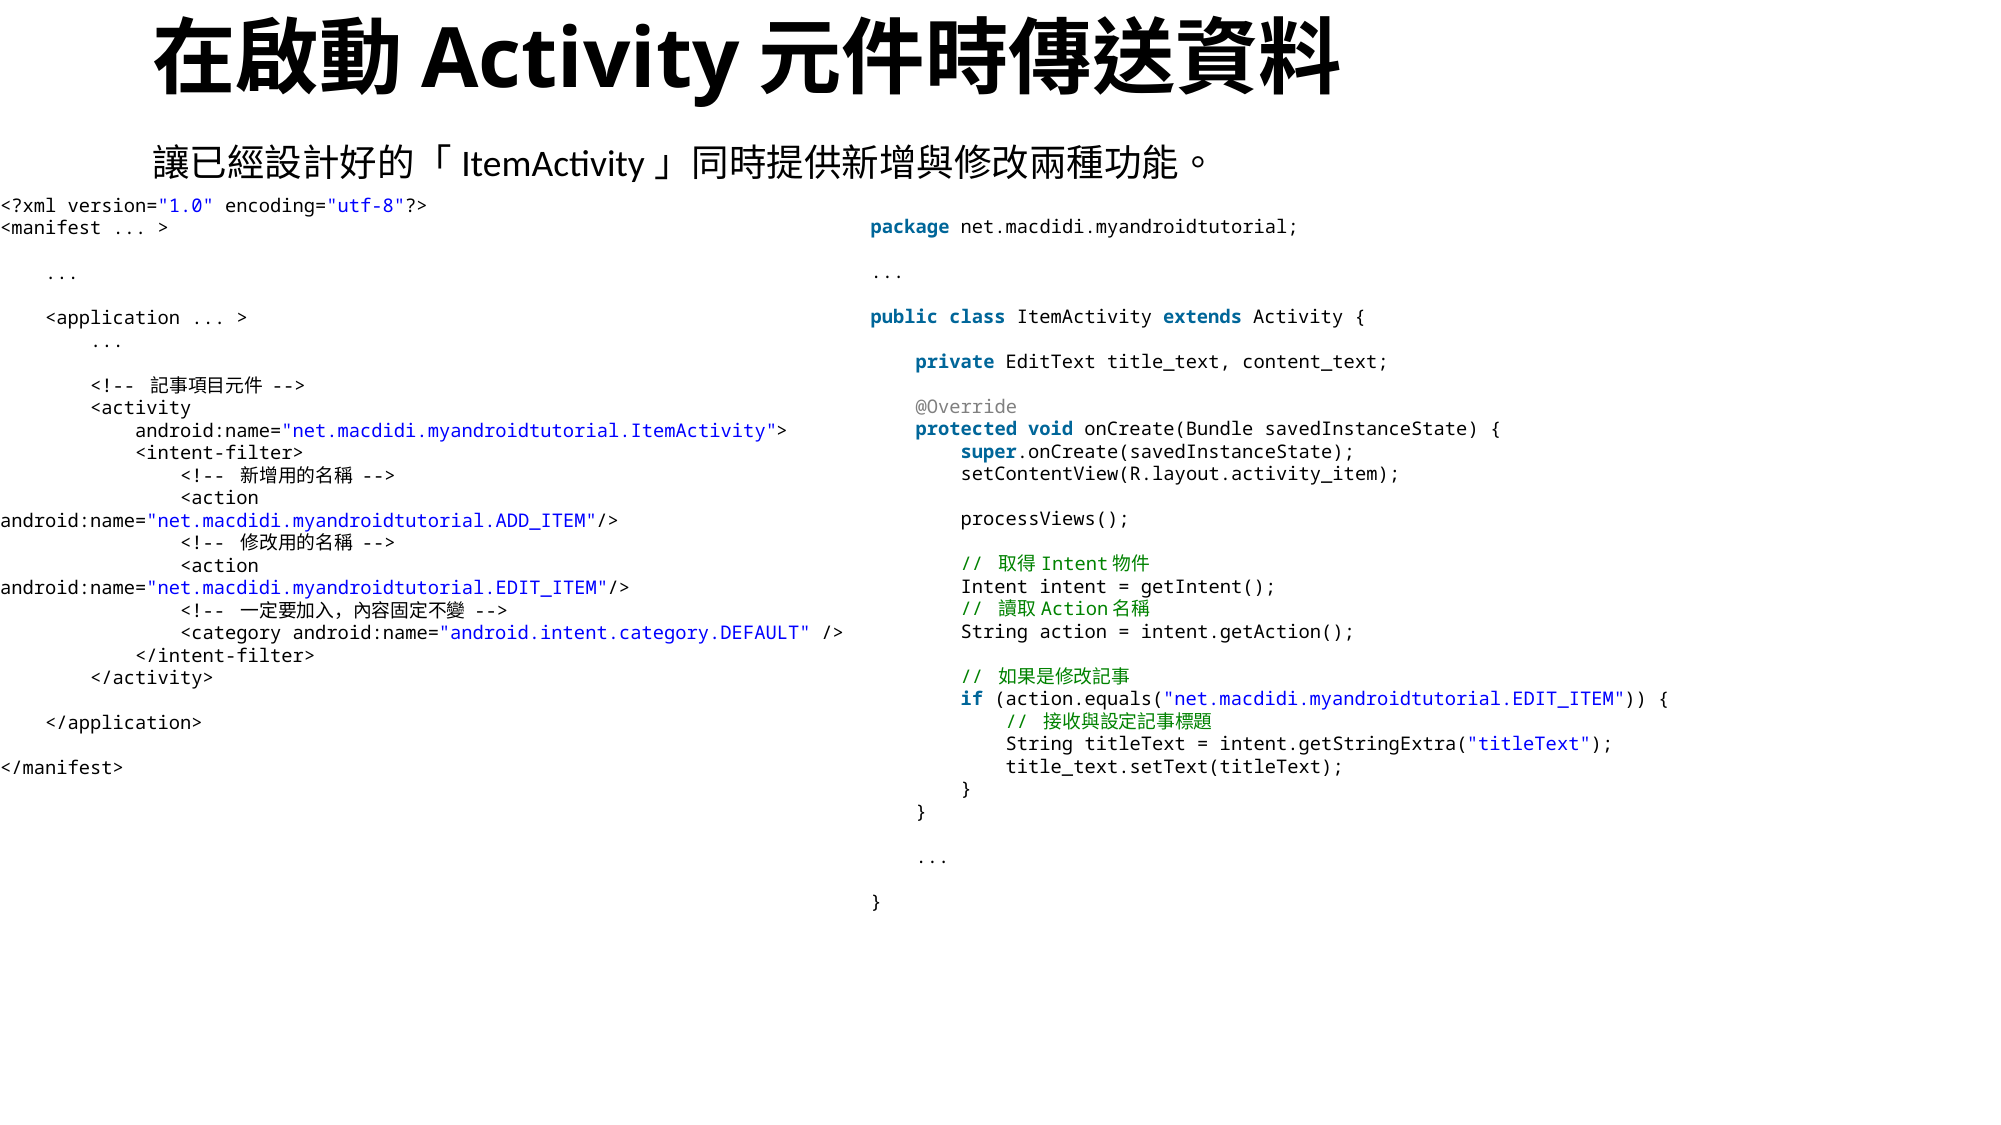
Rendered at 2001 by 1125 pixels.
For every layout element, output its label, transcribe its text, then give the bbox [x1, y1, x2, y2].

text_box package net.macdidi.myandroidtutorial; ... public class ItemActivity extends Activity { private EditText title_text, content_text; @Override protected void onCreate(Bundle savedInstanceState) { super.onCreate(savedInstanceState); setContentView(R.layout.activity_item); processViews(); // 取得Intent物件 Intent intent = getIntent(); // 讀取Action名稱 String action = intent.getAction(); // 如果是修改記事 if (action.equals("net.macdidi.myandroidtutorial.EDIT_ITEM")) { // 接收與設定記事標題 String titleText = intent.getStringExtra("titleText"); title_text.setText(titleText); } } ... } [870, 214, 1708, 912]
title 在啟動Activity元件時傳送資料 [137, 7, 1863, 113]
text_box <?xml version="1.0" encoding="utf-8"?> <manifest ... > ... <application ... > ... <!-- 記事項目元件 --> <activity android:name="net.macdidi.myandroidtutorial.ItemActivity"> <intent-filter> <!-- 新增用的名稱 --> <action android:name="net.macdidi.myandroidtutorial.ADD_ITEM"/> <!-- 修改用的名稱 --> <action android:name="net.macdidi.myandroidtutorial.EDIT_ITEM"/> <!-- 一定要加入，內容固定不變 --> <category android:name="android.intent.category.DEFAULT" /> </intent-filter> </activity> </application> </manifest> [0, 193, 871, 779]
text_box 讓已經設計好的「ItemActivity」同時提供新增與修改兩種功能。 [137, 131, 1975, 192]
